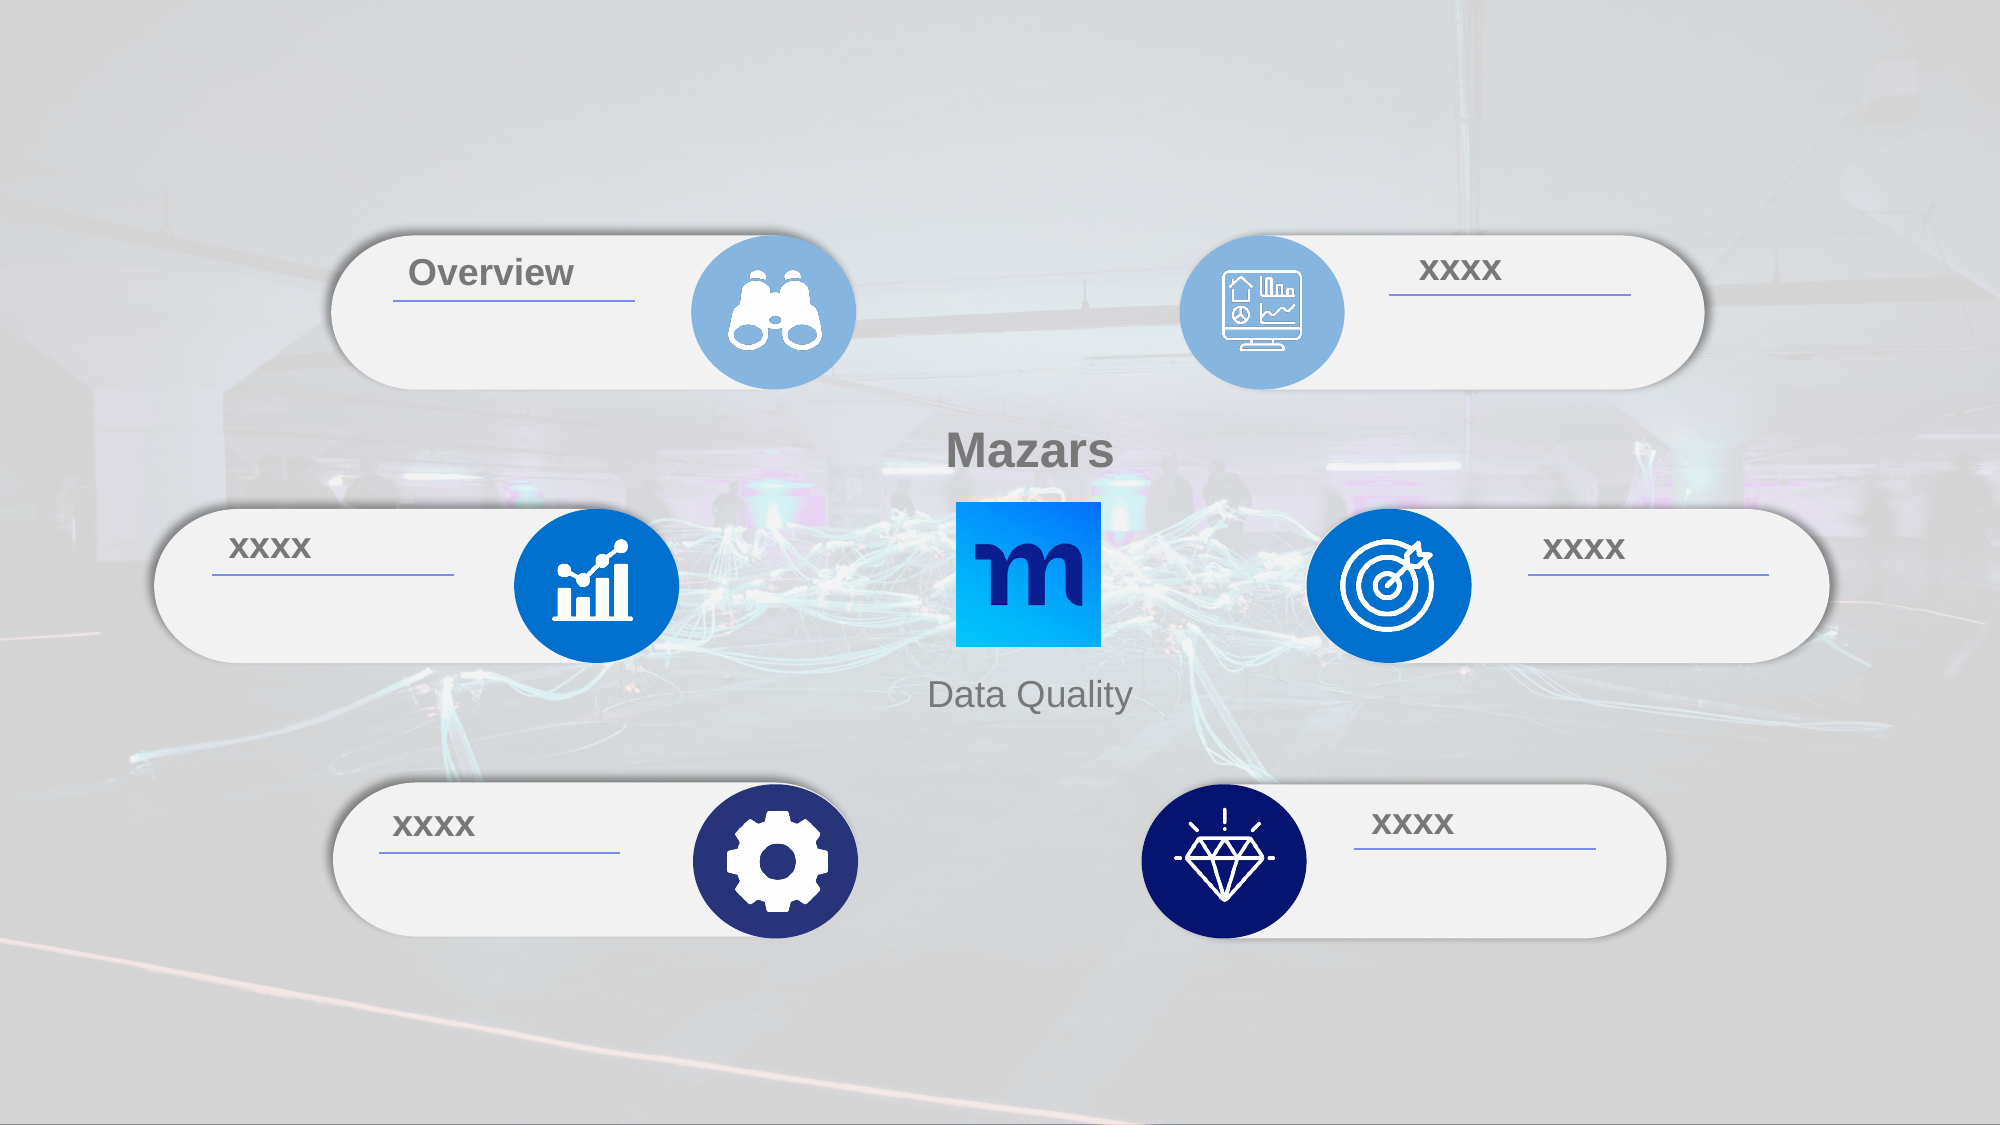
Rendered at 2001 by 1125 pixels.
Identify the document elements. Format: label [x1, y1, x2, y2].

text_box [331, 235, 857, 390]
picture [0, 0, 2000, 1125]
